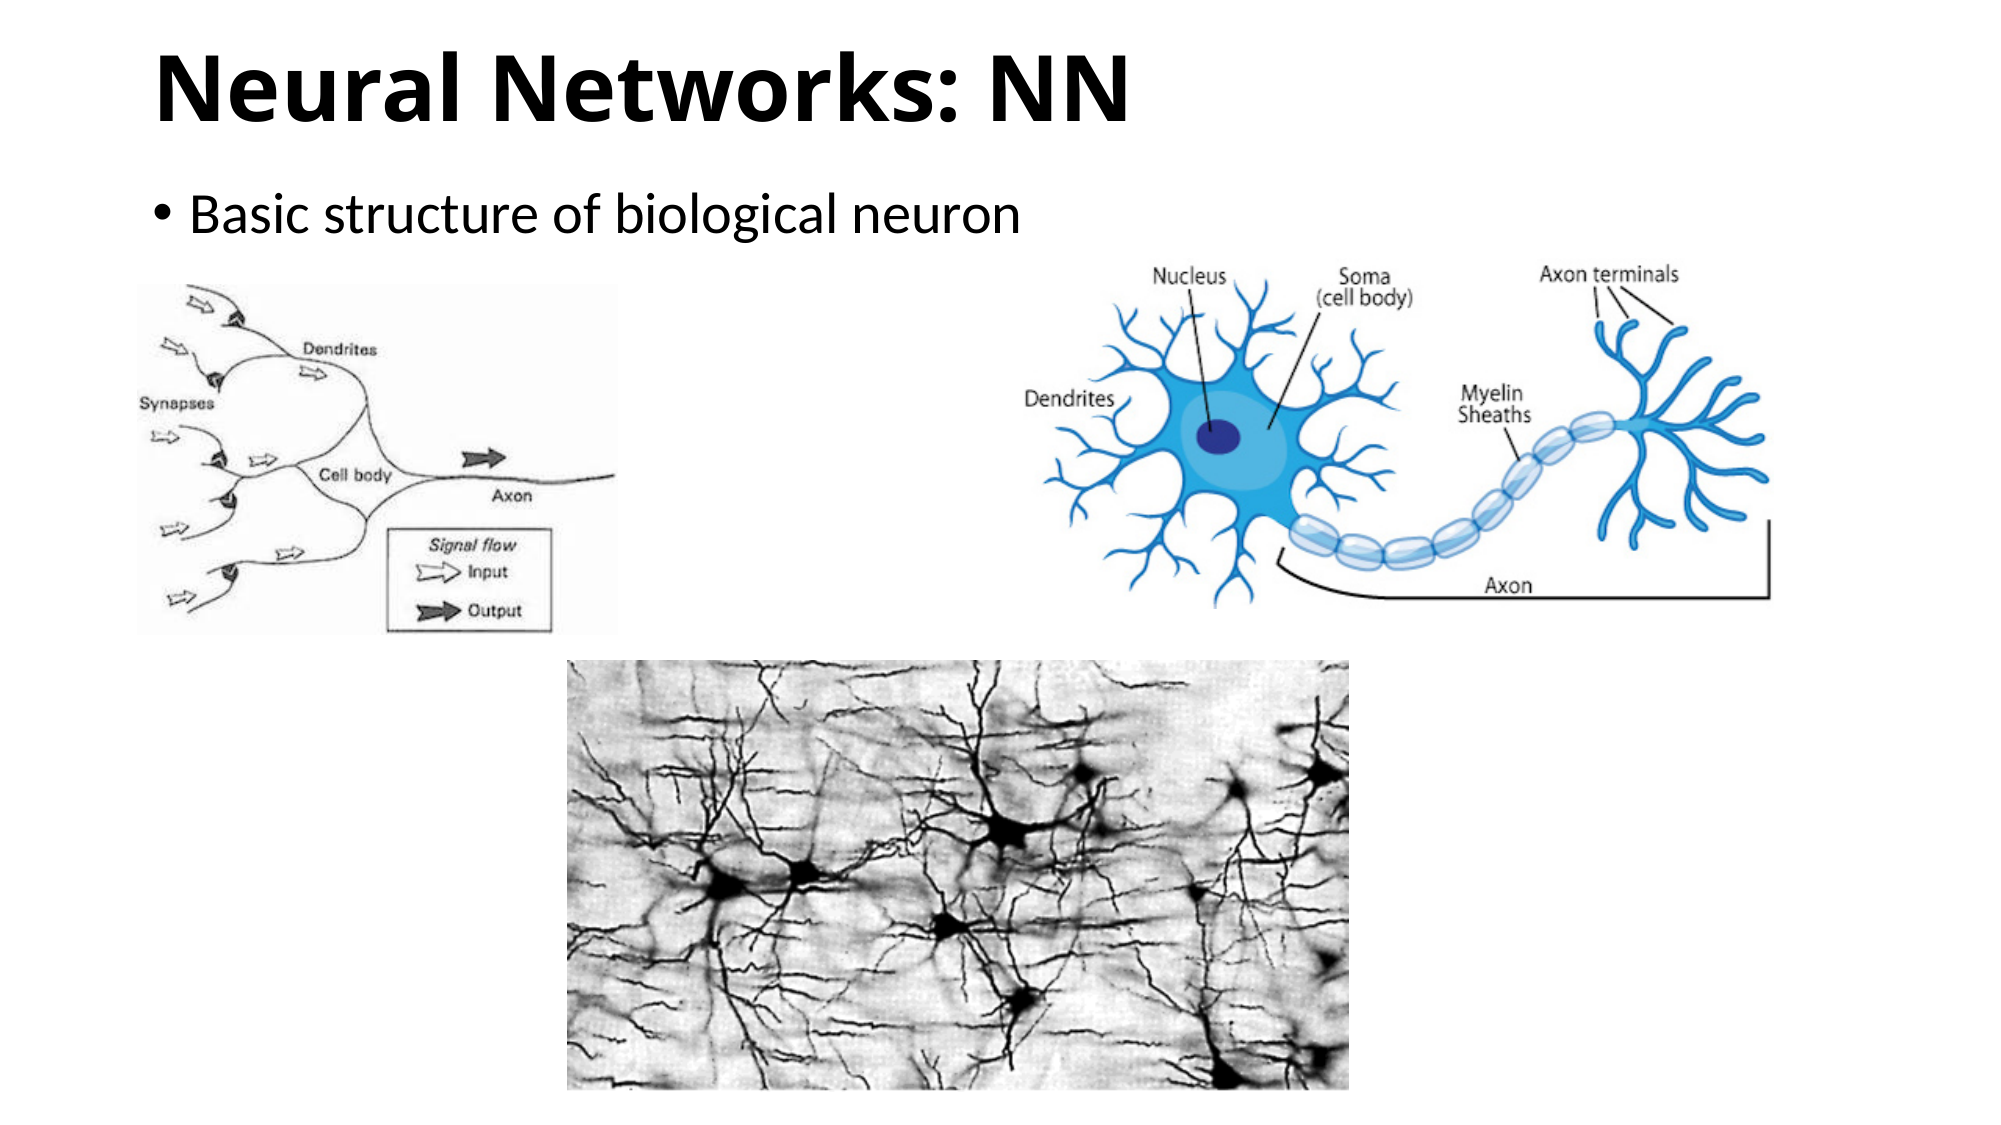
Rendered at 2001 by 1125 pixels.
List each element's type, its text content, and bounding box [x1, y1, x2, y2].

picture [137, 284, 618, 635]
title Neural Networks: NN [137, 33, 1863, 150]
picture [1023, 258, 1774, 609]
picture [567, 660, 1349, 1092]
list Basic structure of biological neuron [137, 176, 1748, 259]
